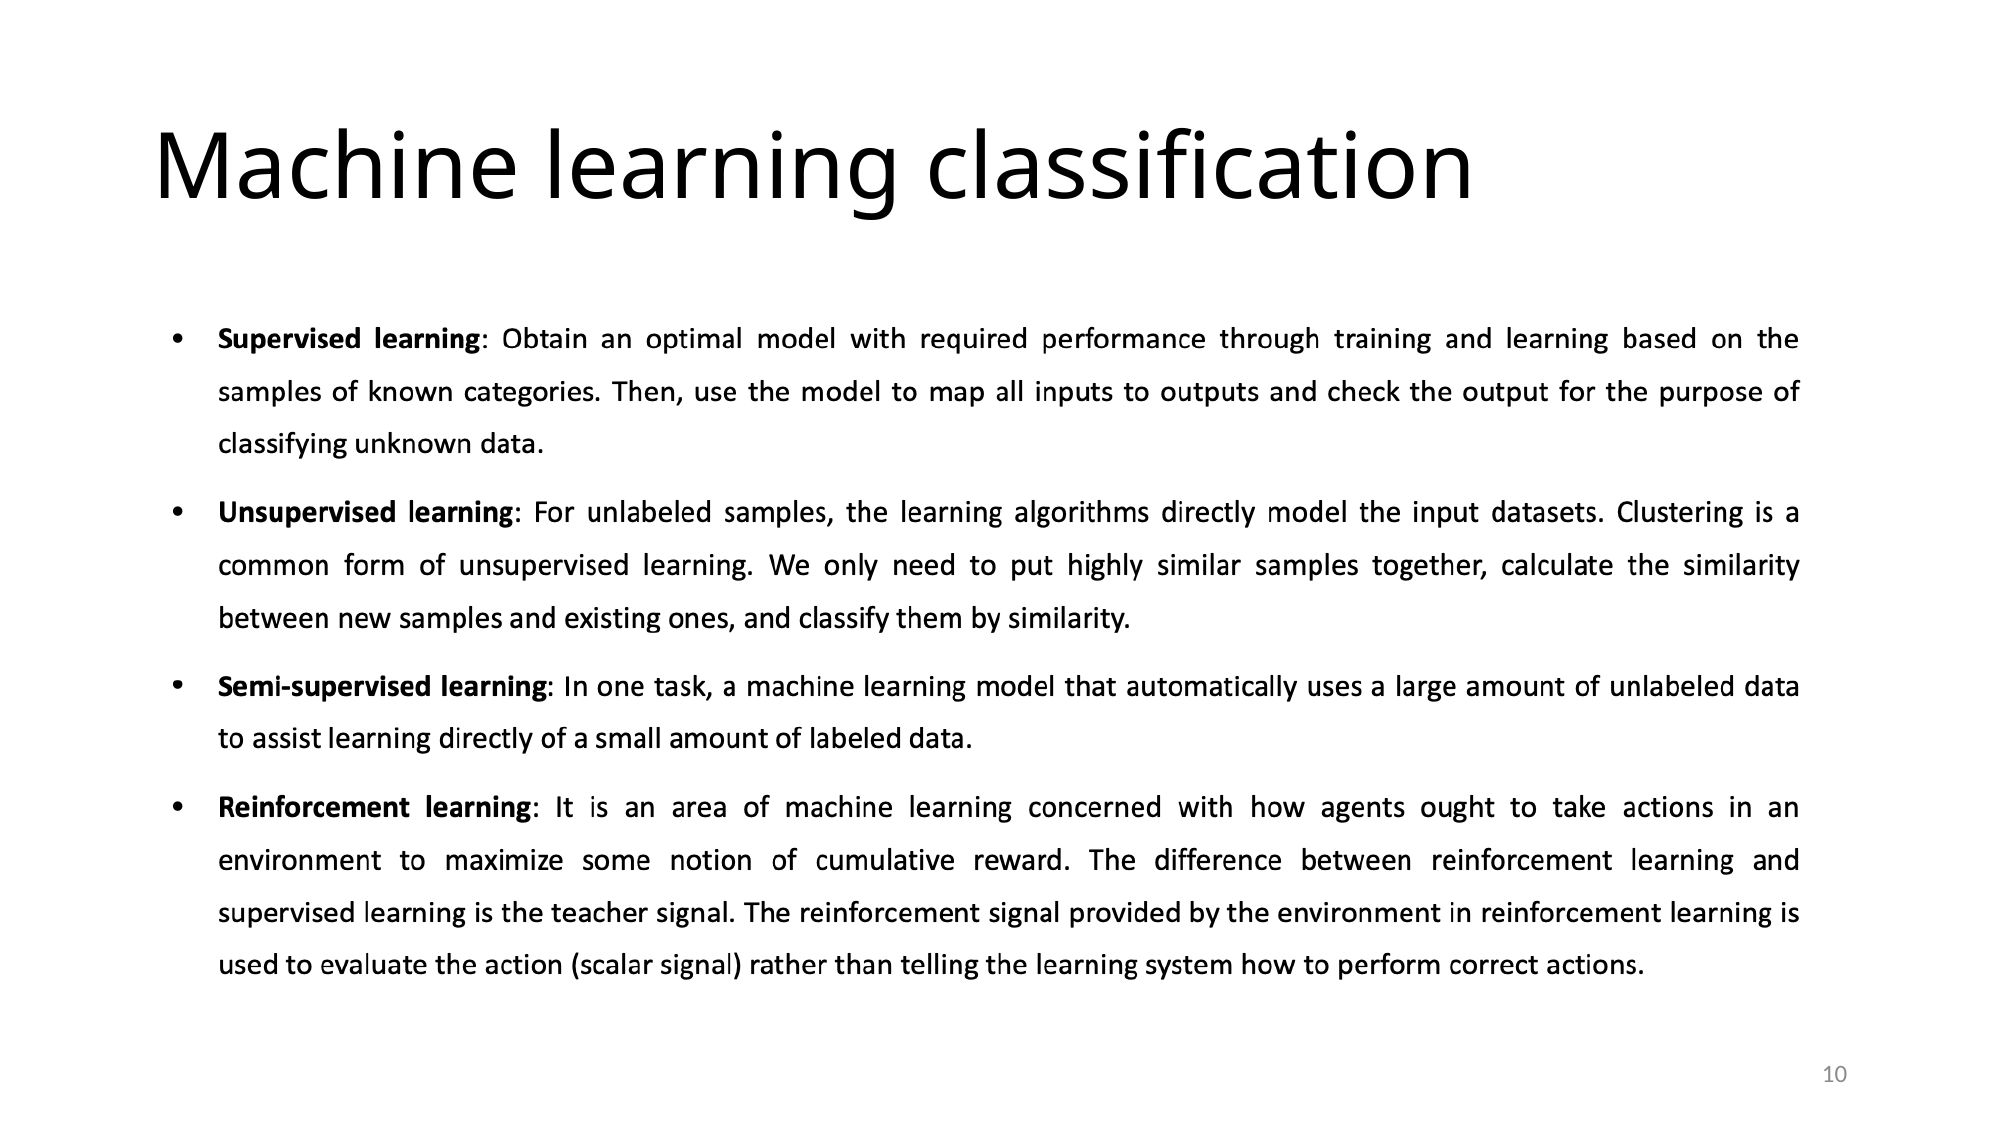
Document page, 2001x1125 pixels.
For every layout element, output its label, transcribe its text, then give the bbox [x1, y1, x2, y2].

slide_number 10 [1412, 1042, 1863, 1103]
title Machine learning classification [137, 59, 1863, 278]
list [142, 299, 1858, 1014]
